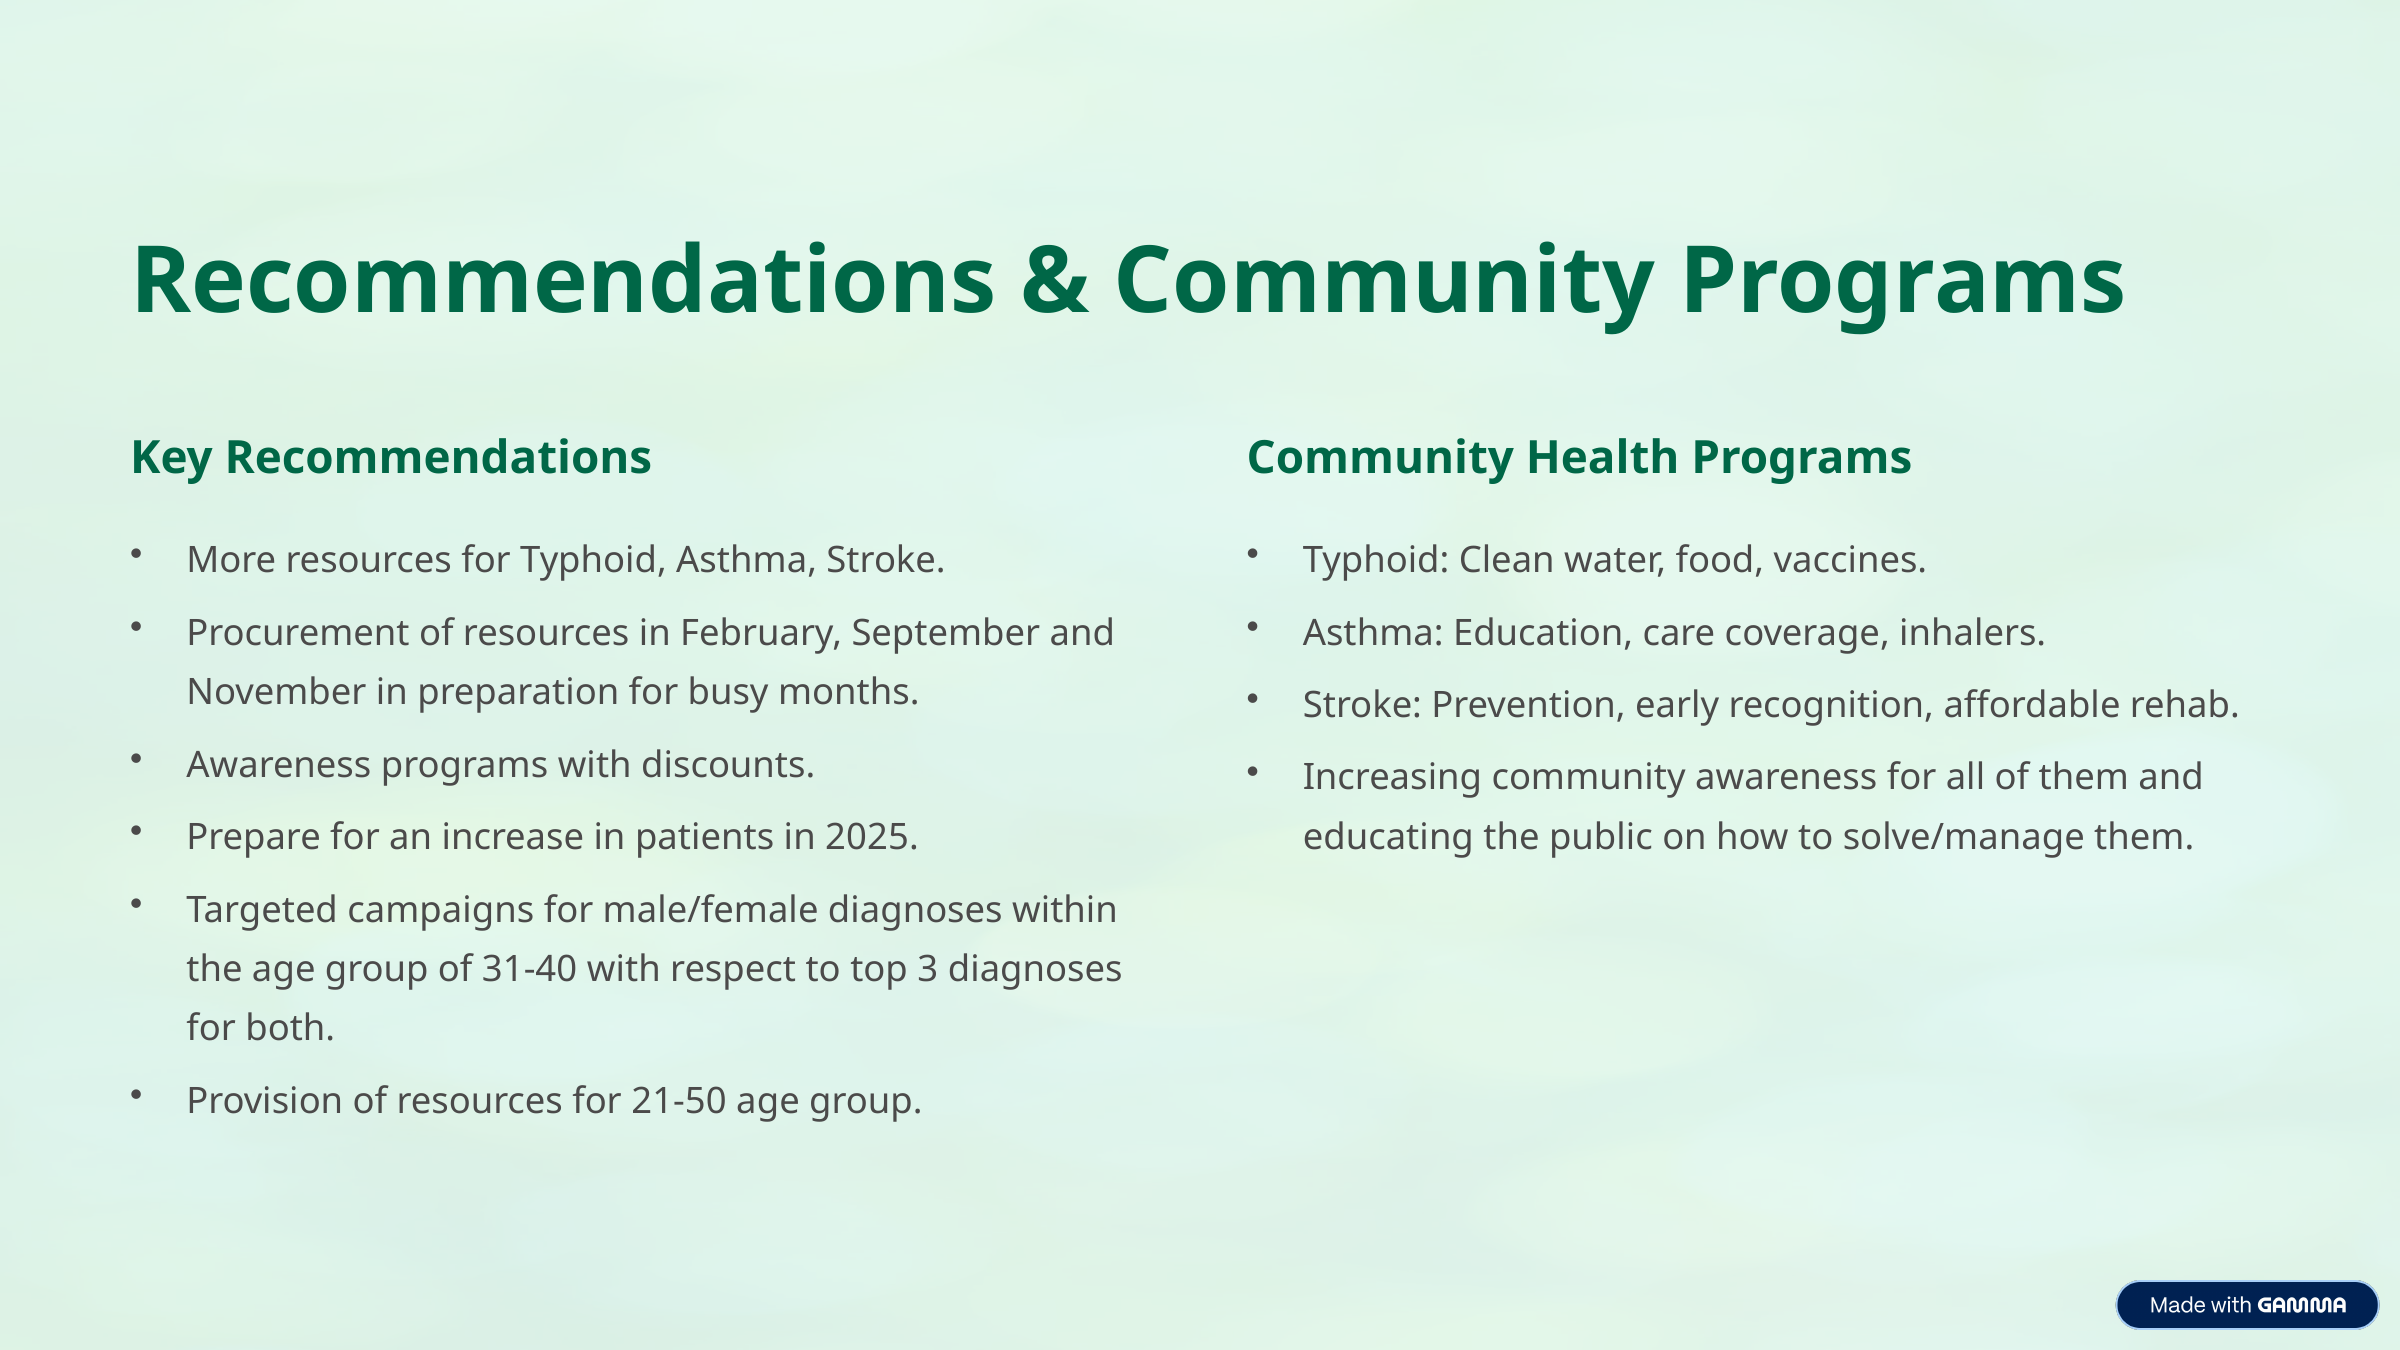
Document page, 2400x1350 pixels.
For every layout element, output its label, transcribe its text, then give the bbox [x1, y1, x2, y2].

text_box Stroke: Prevention, early recognition, affordable rehab. [1246, 665, 2271, 725]
text_box Targeted campaigns for male/female diagnoses within the age group of 31-40 with respect to top 3 diagnoses for both. [130, 870, 1155, 1049]
text_box Asthma: Education, care coverage, inhalers. [1246, 592, 2271, 653]
text_box Recommendations & Community Programs [130, 215, 2183, 333]
text_box Awareness programs with discounts. [130, 724, 1155, 785]
text_box Procurement of resources in February, September and November in preparation for busy months. [130, 592, 1155, 712]
text_box Provision of resources for 21-50 age group. [130, 1061, 1155, 1122]
picture [2106, 1271, 2389, 1339]
text_box Community Health Programs [1246, 425, 1939, 484]
text_box Increasing community awareness for all of them and educating the public on how to solve/manage them. [1246, 737, 2271, 857]
text_box Typhoid: Clean water, food, vaccines. [1246, 520, 2271, 580]
text_box Prepare for an increase in patients in 2025. [130, 797, 1155, 857]
text_box Key Recommendations [130, 425, 674, 484]
text_box More resources for Typhoid, Asthma, Stroke. [130, 520, 1155, 580]
